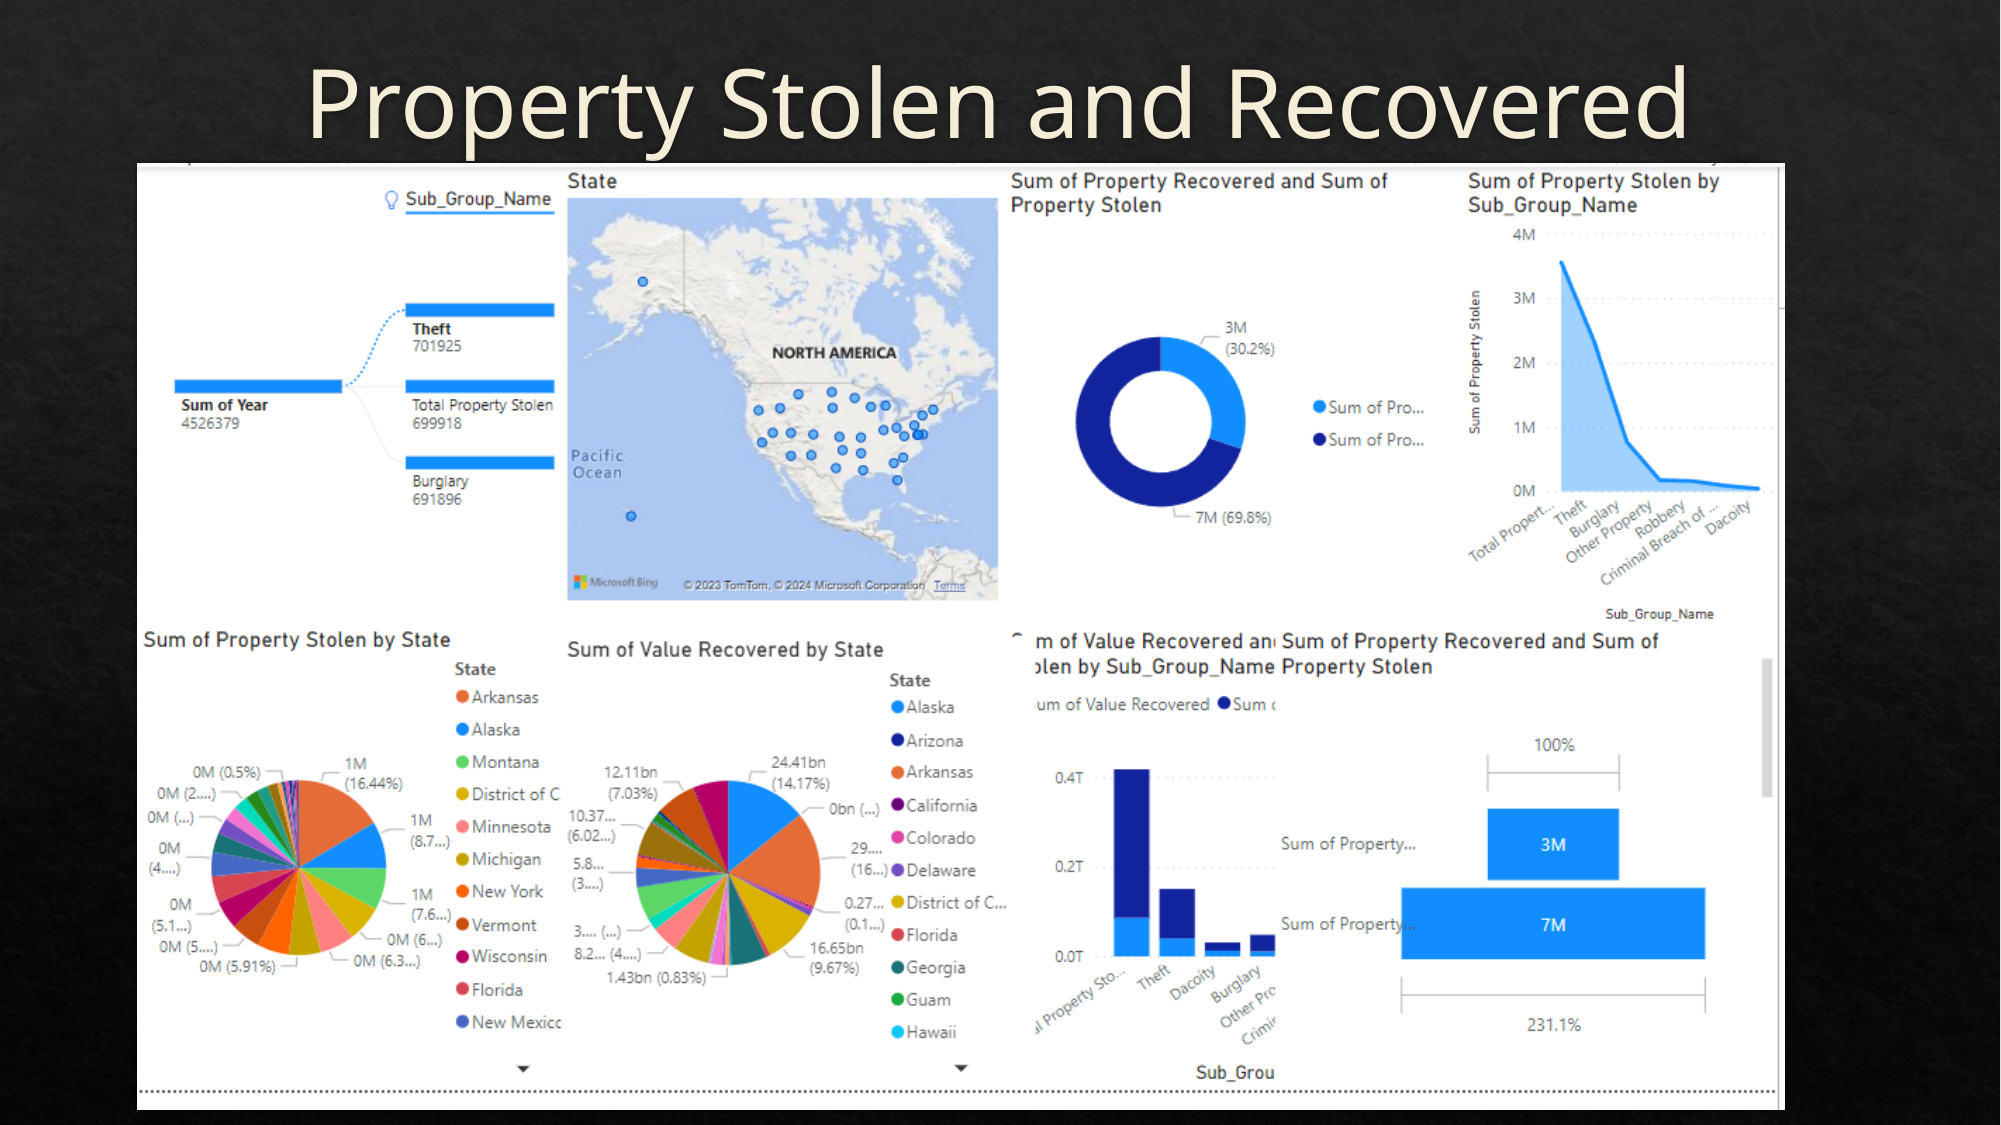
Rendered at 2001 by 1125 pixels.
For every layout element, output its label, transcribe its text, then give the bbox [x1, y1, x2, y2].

title Property Stolen and Recovered [149, 0, 1849, 215]
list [137, 163, 1785, 1111]
